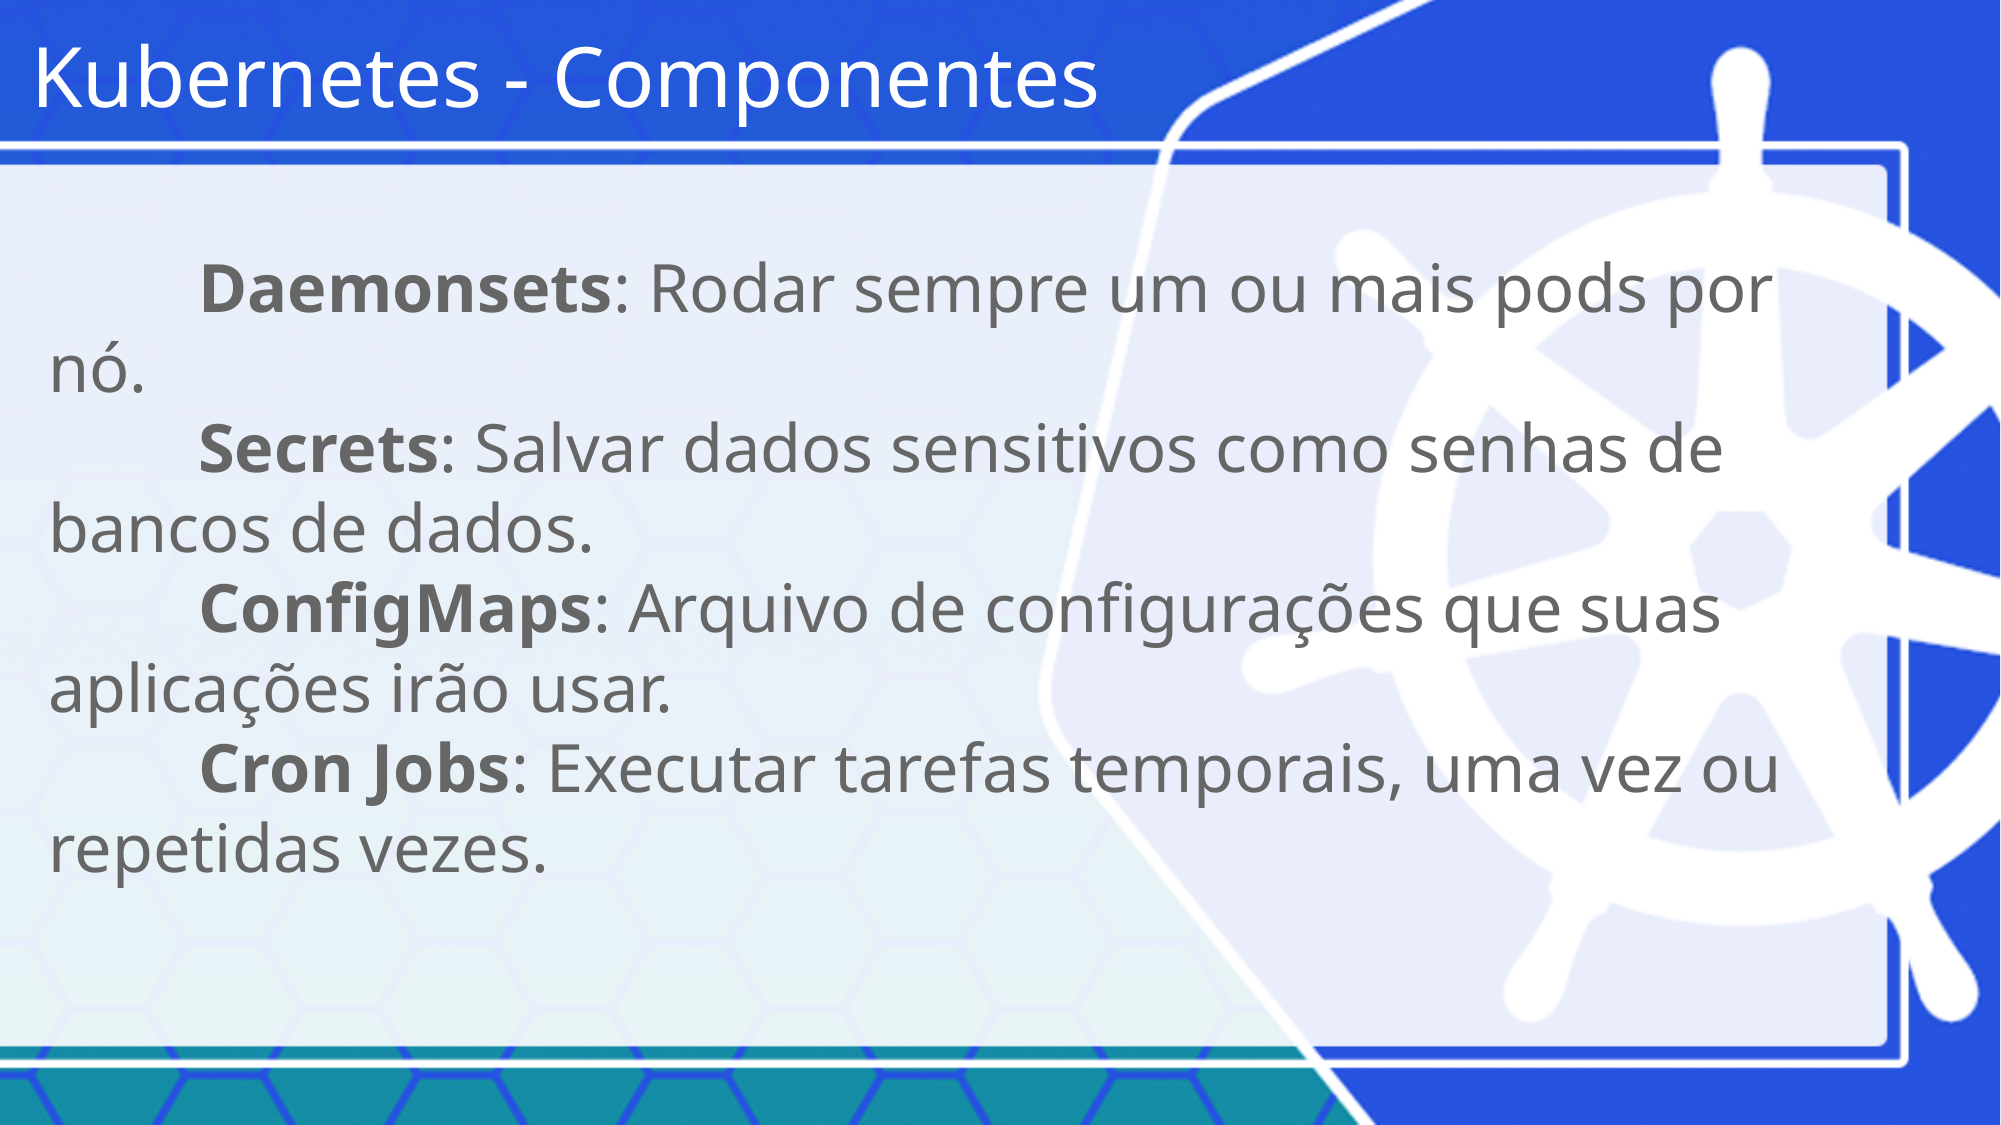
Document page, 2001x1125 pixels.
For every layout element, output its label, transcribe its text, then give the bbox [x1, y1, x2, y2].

text_box Daemonsets: Rodar sempre um ou mais pods por nó. Secrets: Salvar dados sensitivos como senhas de bancos de dados. ConfigMaps: Arquivo de configurações que suas aplicações irão usar. Cron Jobs: Executar tarefas temporais, uma vez ou repetidas vezes. [33, 238, 1833, 894]
picture [0, 0, 2001, 1125]
text_box Kubernetes - Componentes [16, 16, 1442, 132]
